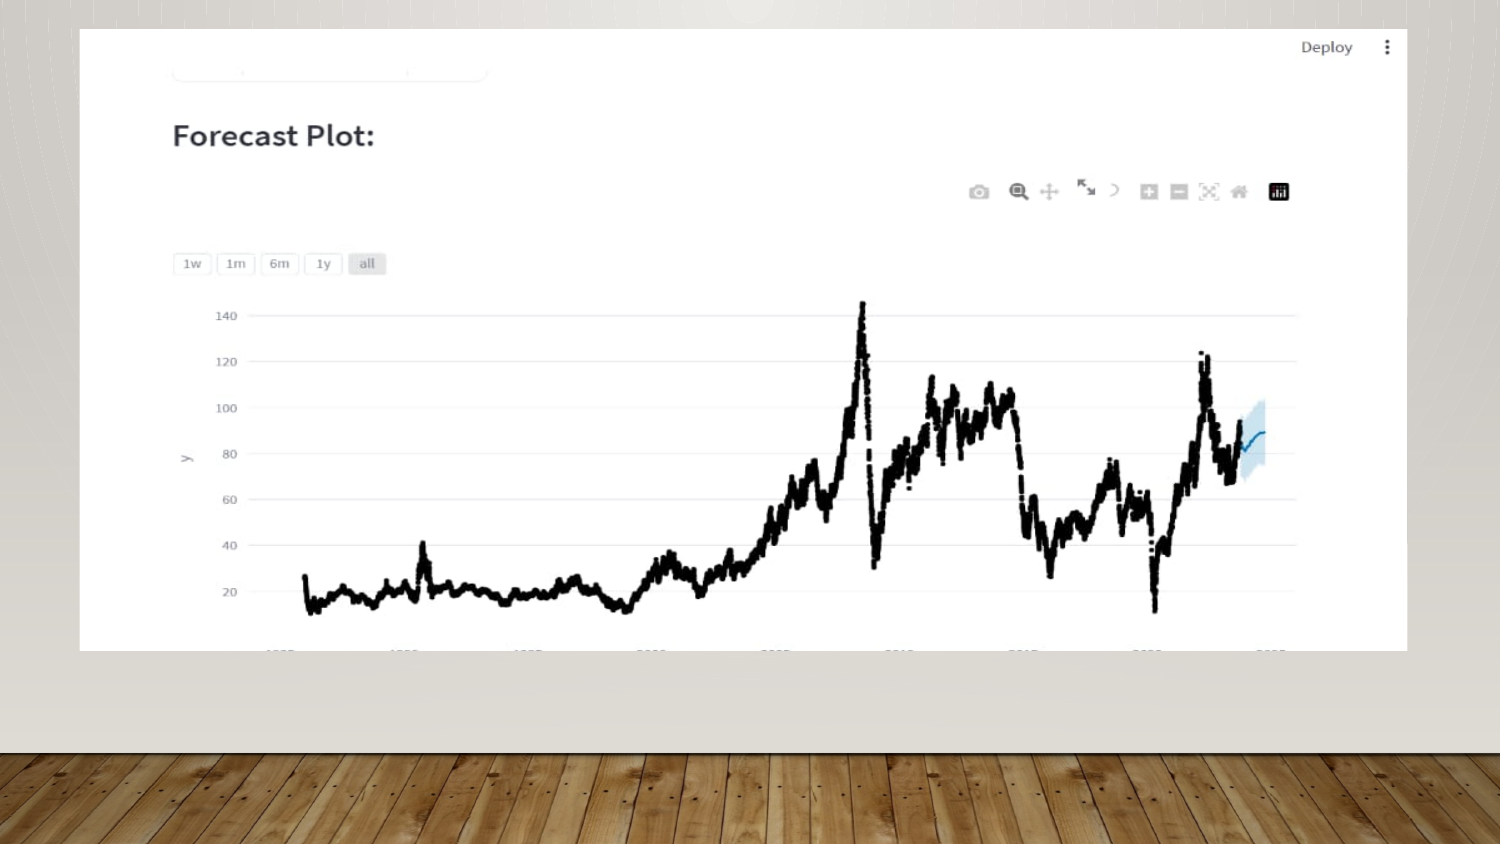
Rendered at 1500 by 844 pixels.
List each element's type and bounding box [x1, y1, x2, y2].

picture [79, 29, 1408, 652]
picture [0, 753, 1500, 844]
